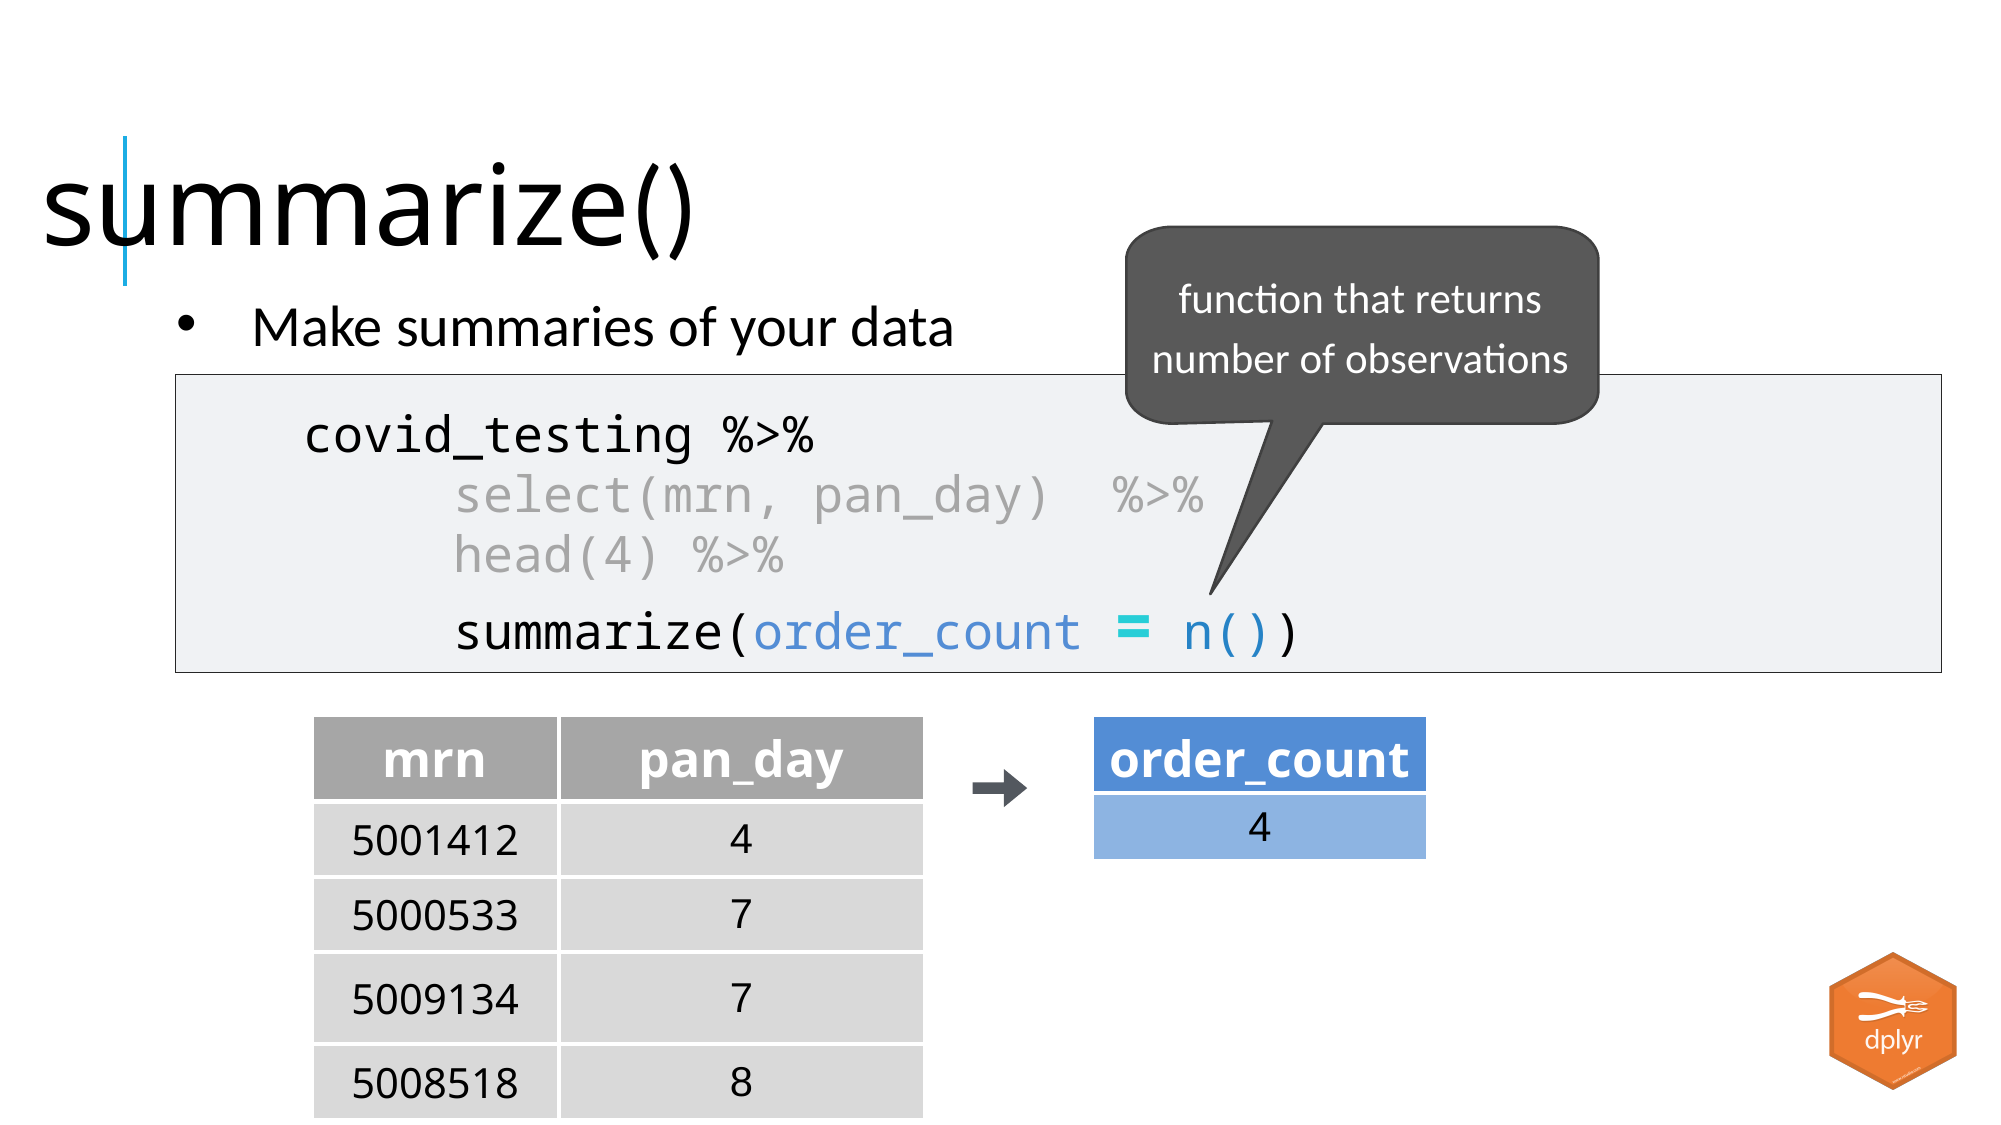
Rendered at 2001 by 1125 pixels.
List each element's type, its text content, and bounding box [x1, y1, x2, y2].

table_cell 7 [561, 879, 923, 950]
table_cell 4 [561, 804, 923, 875]
table_cell 5001412 [314, 804, 557, 875]
table_cell 4 [1094, 795, 1426, 859]
table_cell 5000533 [314, 879, 557, 950]
table_header mrn [314, 717, 557, 799]
text_box [1125, 225, 1600, 395]
text_box [972, 769, 1028, 808]
text_box summarize() [26, 125, 713, 275]
table_cell 8 [561, 1046, 923, 1118]
table_cell 5009134 [314, 954, 557, 1042]
table_cell 5008518 [314, 1046, 557, 1118]
text_box covid_testing %>% select(mrn, pan_day) %>% head(4) %>% summarize(order_count = n()) [288, 395, 1830, 670]
table_header pan_day [561, 717, 923, 799]
text_box [1829, 952, 1957, 1090]
text_box function that returns number of observations [1142, 261, 1578, 382]
table_header order_count [1094, 717, 1426, 791]
text_box [175, 374, 1942, 673]
text_box Make summaries of your data [175, 286, 1125, 479]
table_cell 7 [561, 954, 923, 1042]
